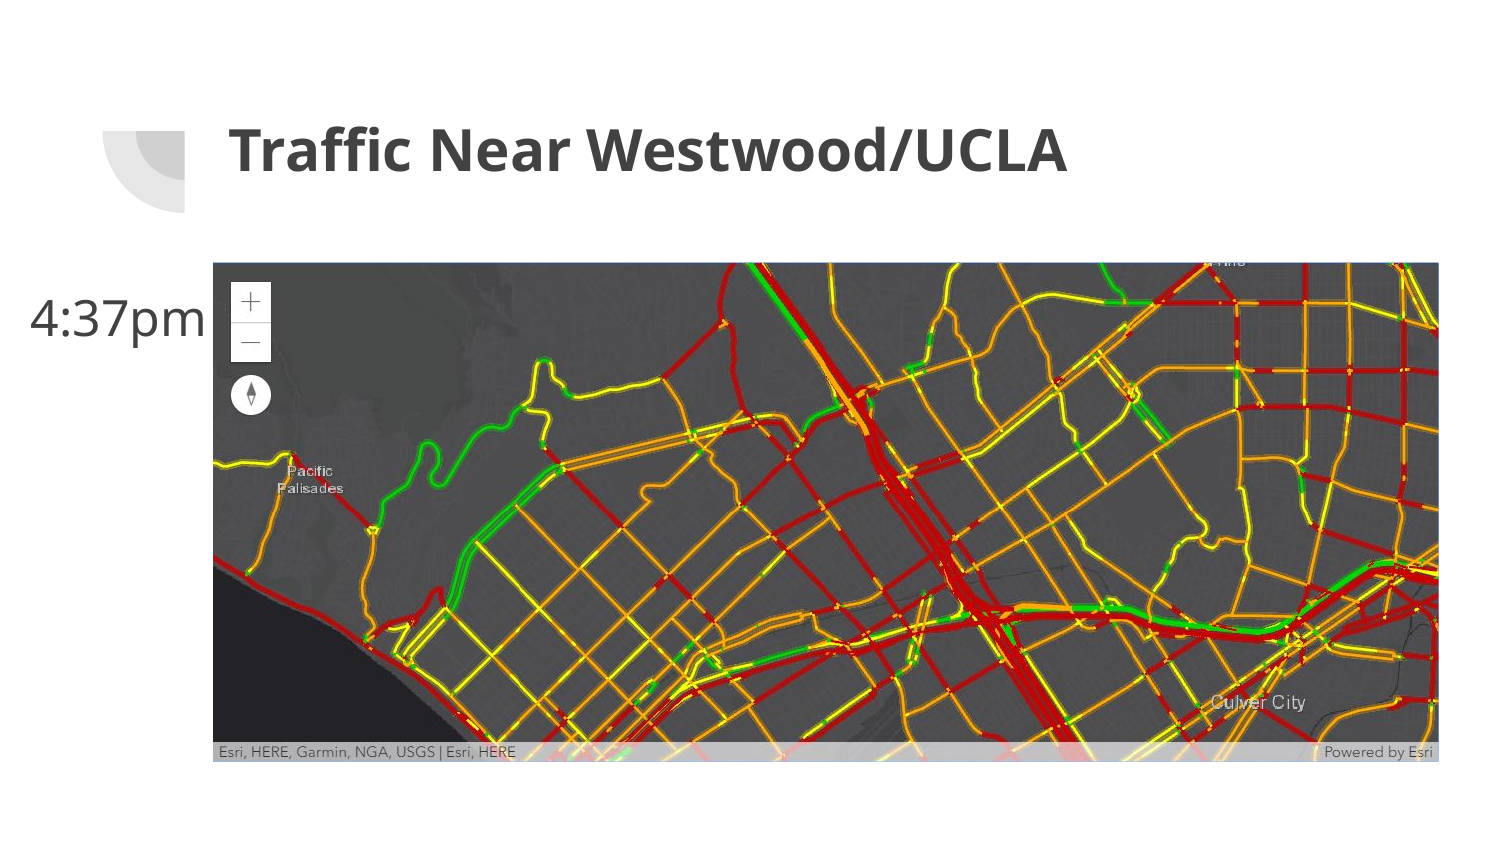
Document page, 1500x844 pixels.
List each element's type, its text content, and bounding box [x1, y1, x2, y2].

list 4:37pm [15, 262, 211, 678]
title Traffic Near Westwood/UCLA [213, 98, 1368, 261]
picture [213, 261, 1439, 763]
